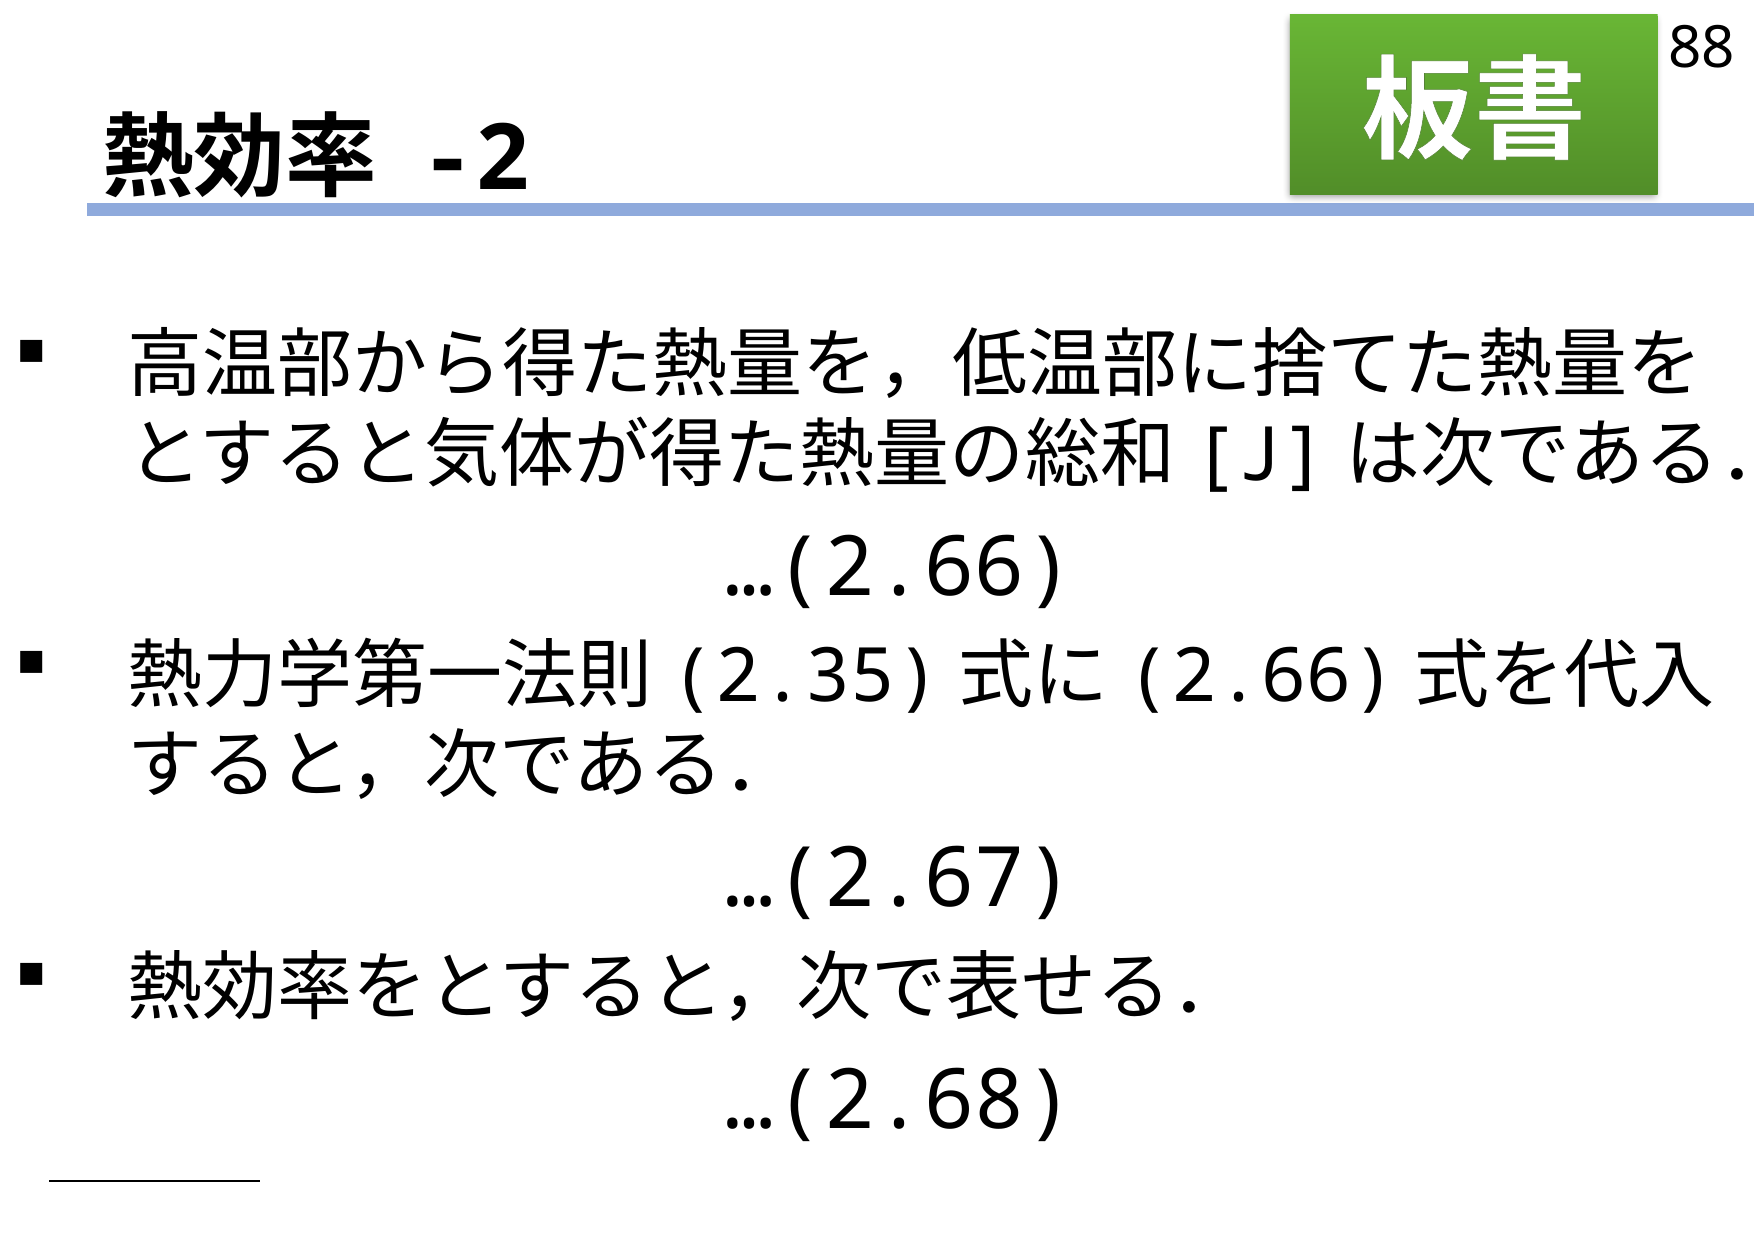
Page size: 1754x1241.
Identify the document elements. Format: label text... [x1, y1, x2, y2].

slide_number 88 [1565, 2, 1750, 68]
text_box 板書 [1289, 14, 1658, 195]
title 熱効率 -2 [87, 68, 1750, 215]
